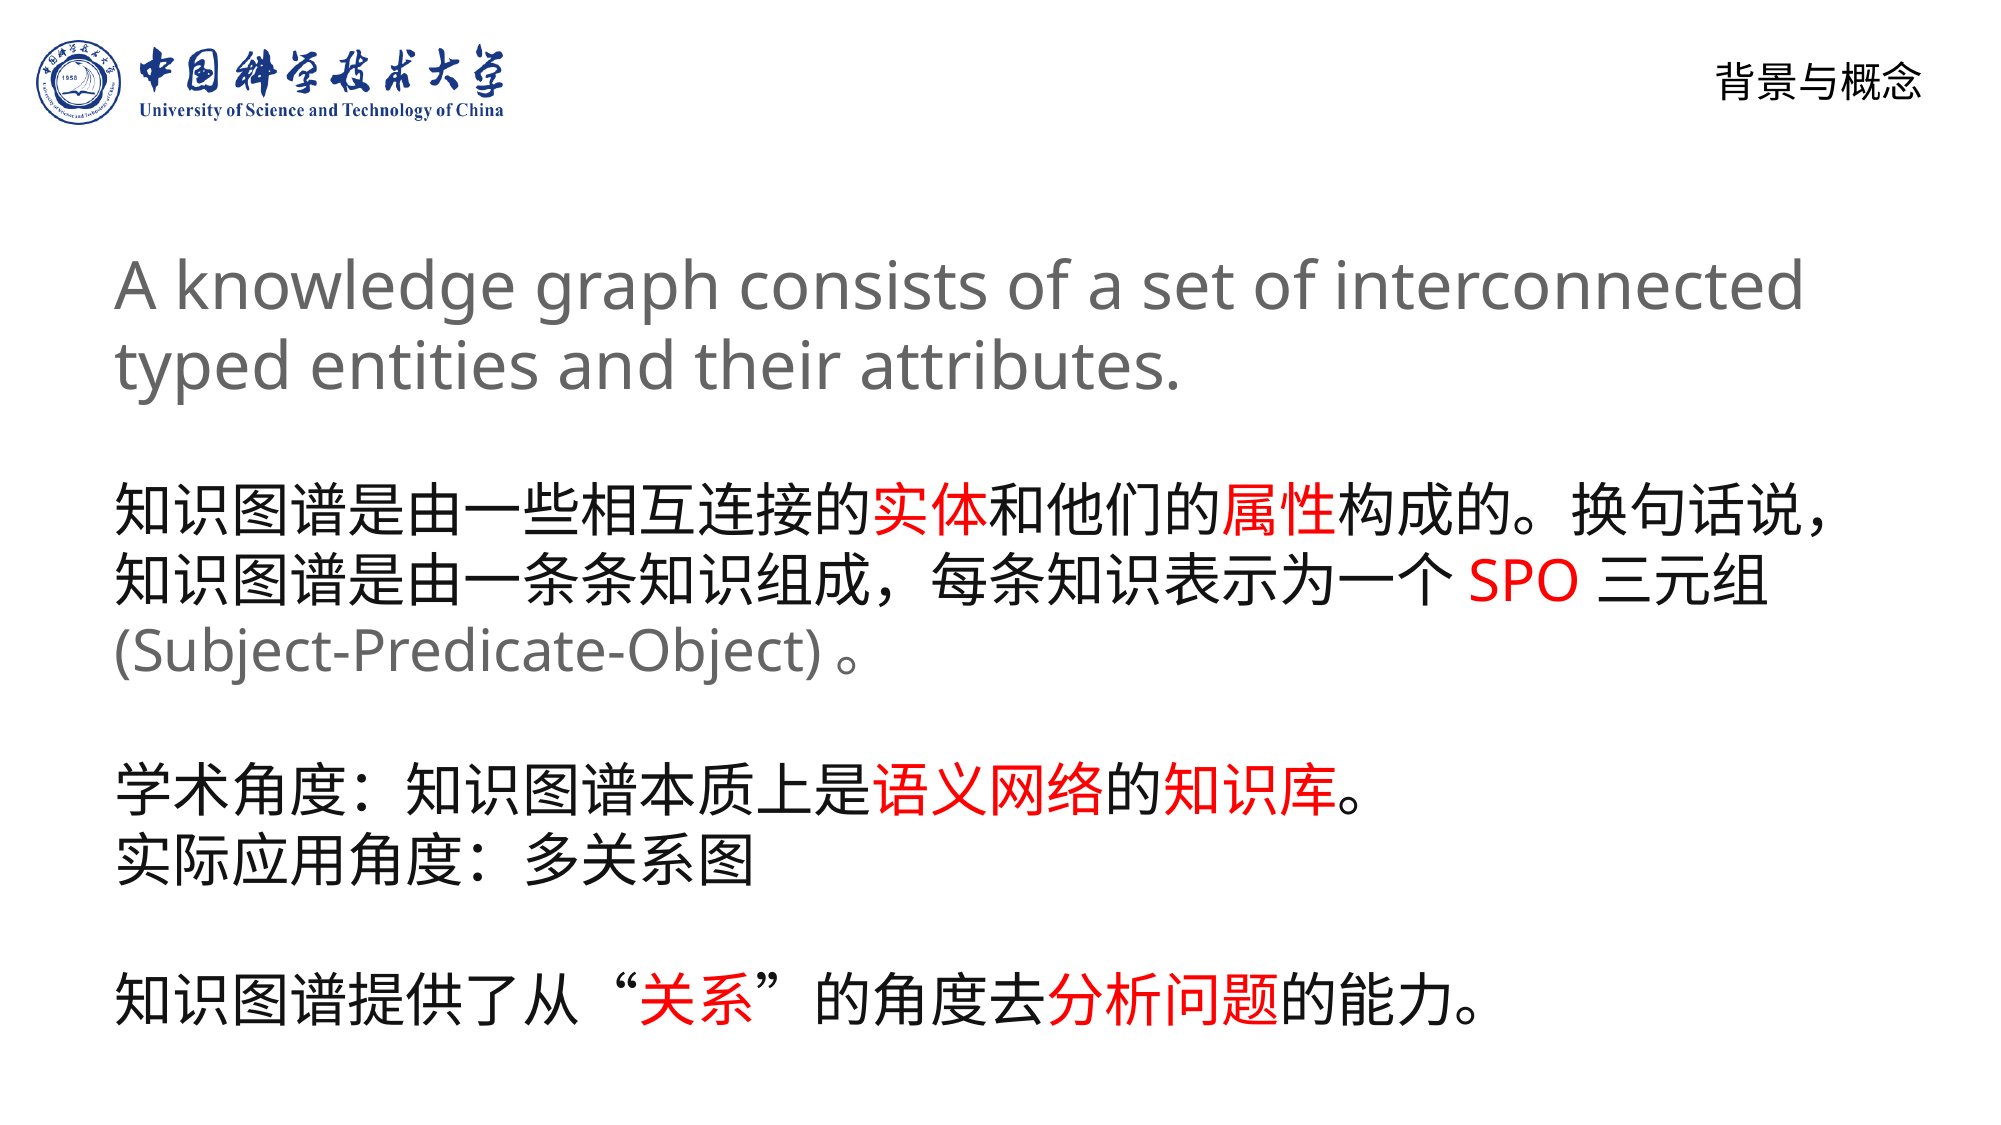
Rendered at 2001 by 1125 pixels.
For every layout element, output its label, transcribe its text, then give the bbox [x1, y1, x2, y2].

text_box 背景与概念 [1699, 48, 1954, 114]
text_box A knowledge graph consists of a set of interconnected typed entities and their attributes. 知识图谱是由一些相互连接的实体和他们的属性构成的。换句话说，知识图谱是由一条条知识组成，每条知识表示为一个SPO三元组(Subject-Predicate-Object)。 学术角度：知识图谱本质上是语义网络的知识库。 实际应用角度：多关系图 知识图谱提供了从“关系”的角度去分析问题的能力。 [99, 235, 1893, 1111]
picture [0, 27, 539, 135]
